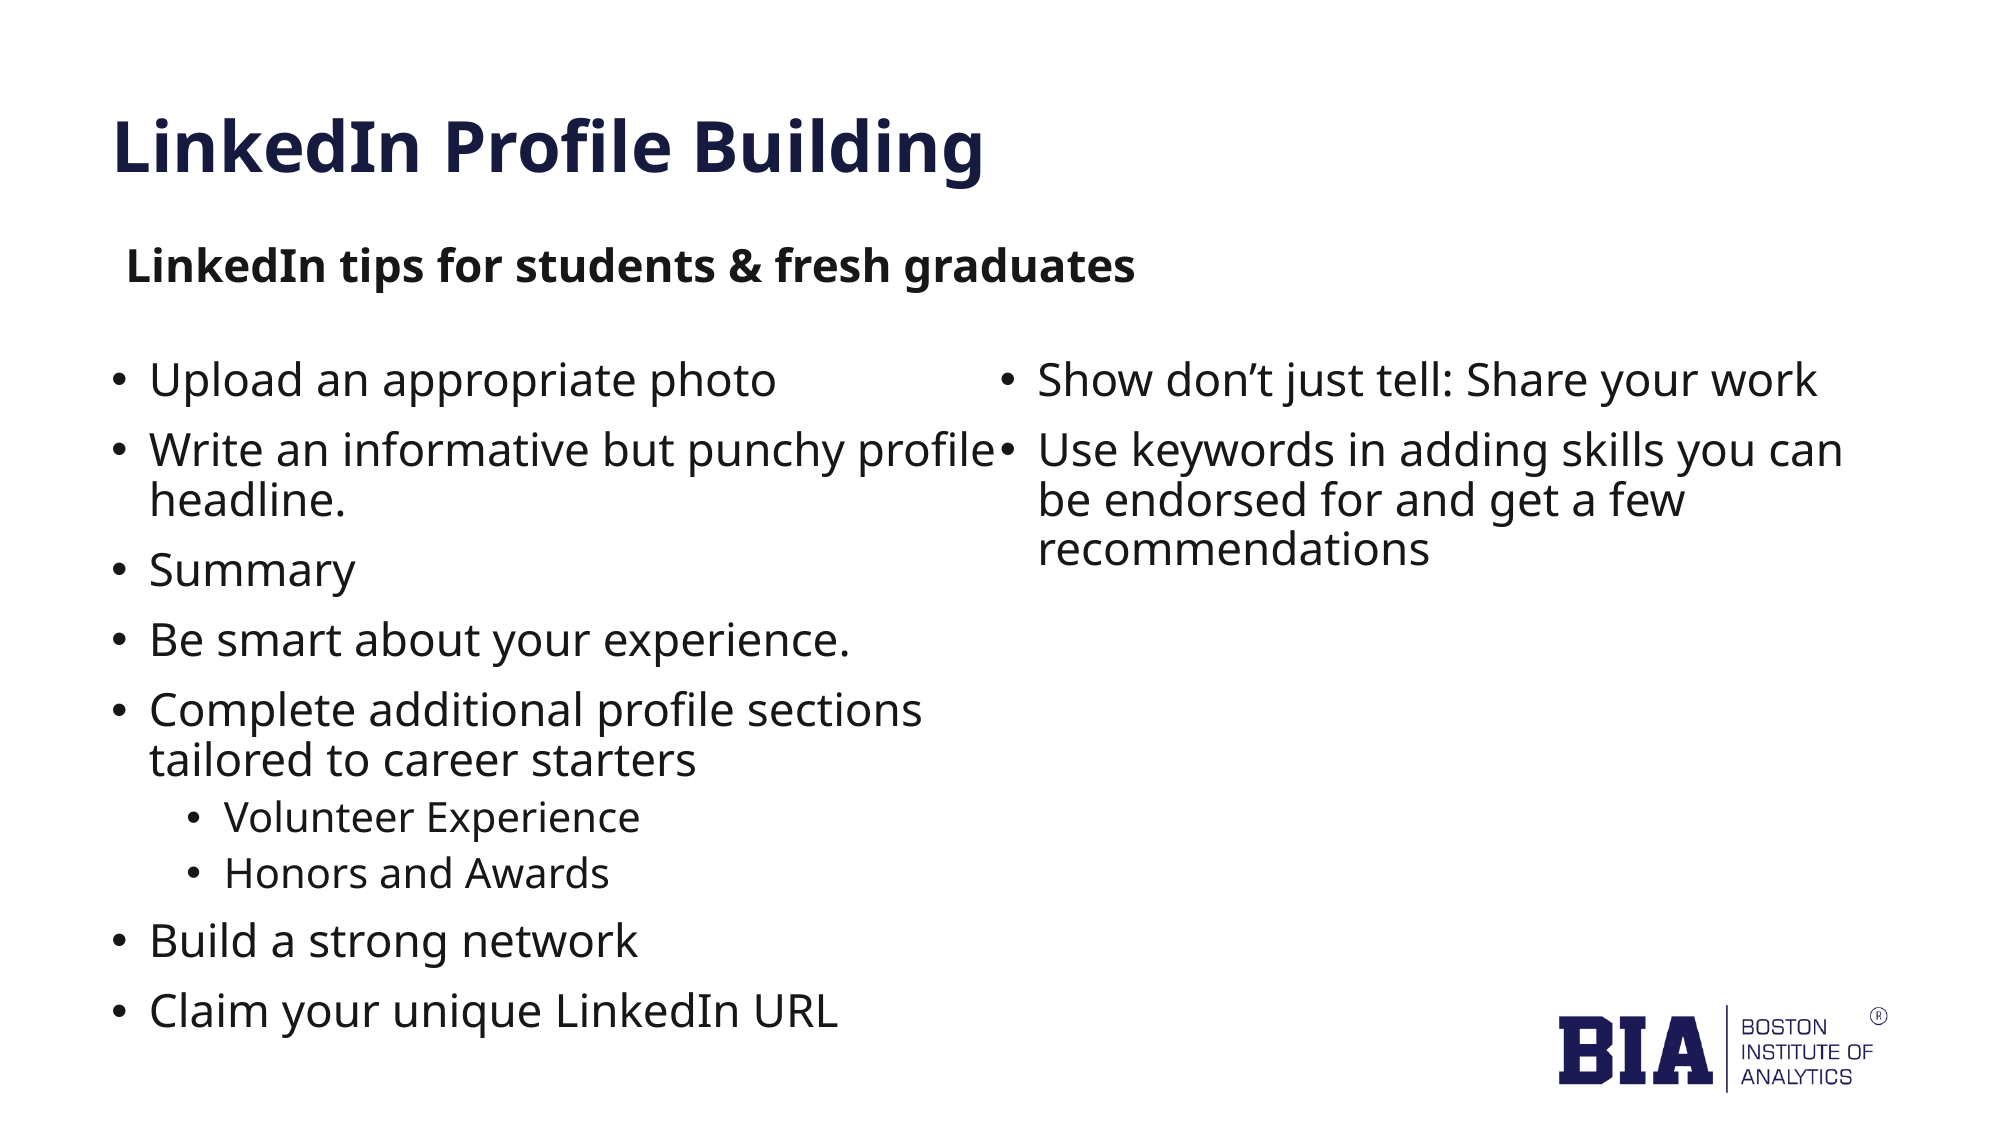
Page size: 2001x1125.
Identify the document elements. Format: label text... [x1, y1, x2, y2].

text_box LinkedIn tips for students & fresh graduates​ [110, 229, 1887, 300]
picture [1557, 1079, 1889, 1094]
title LinkedIn Profile Building [111, 99, 1889, 200]
list Upload an appropriate photo Write an informative but punchy profile headline. Summary Be smart about your experience. Complete additional profile sections tailored to career starters Volunteer Experience Honors and Awards Build a strong network Claim your unique LinkedIn URL Show don’t just tell: Share your work Use keywords in adding skills you can be endorsed for and get a few recommendations [111, 356, 1889, 1079]
